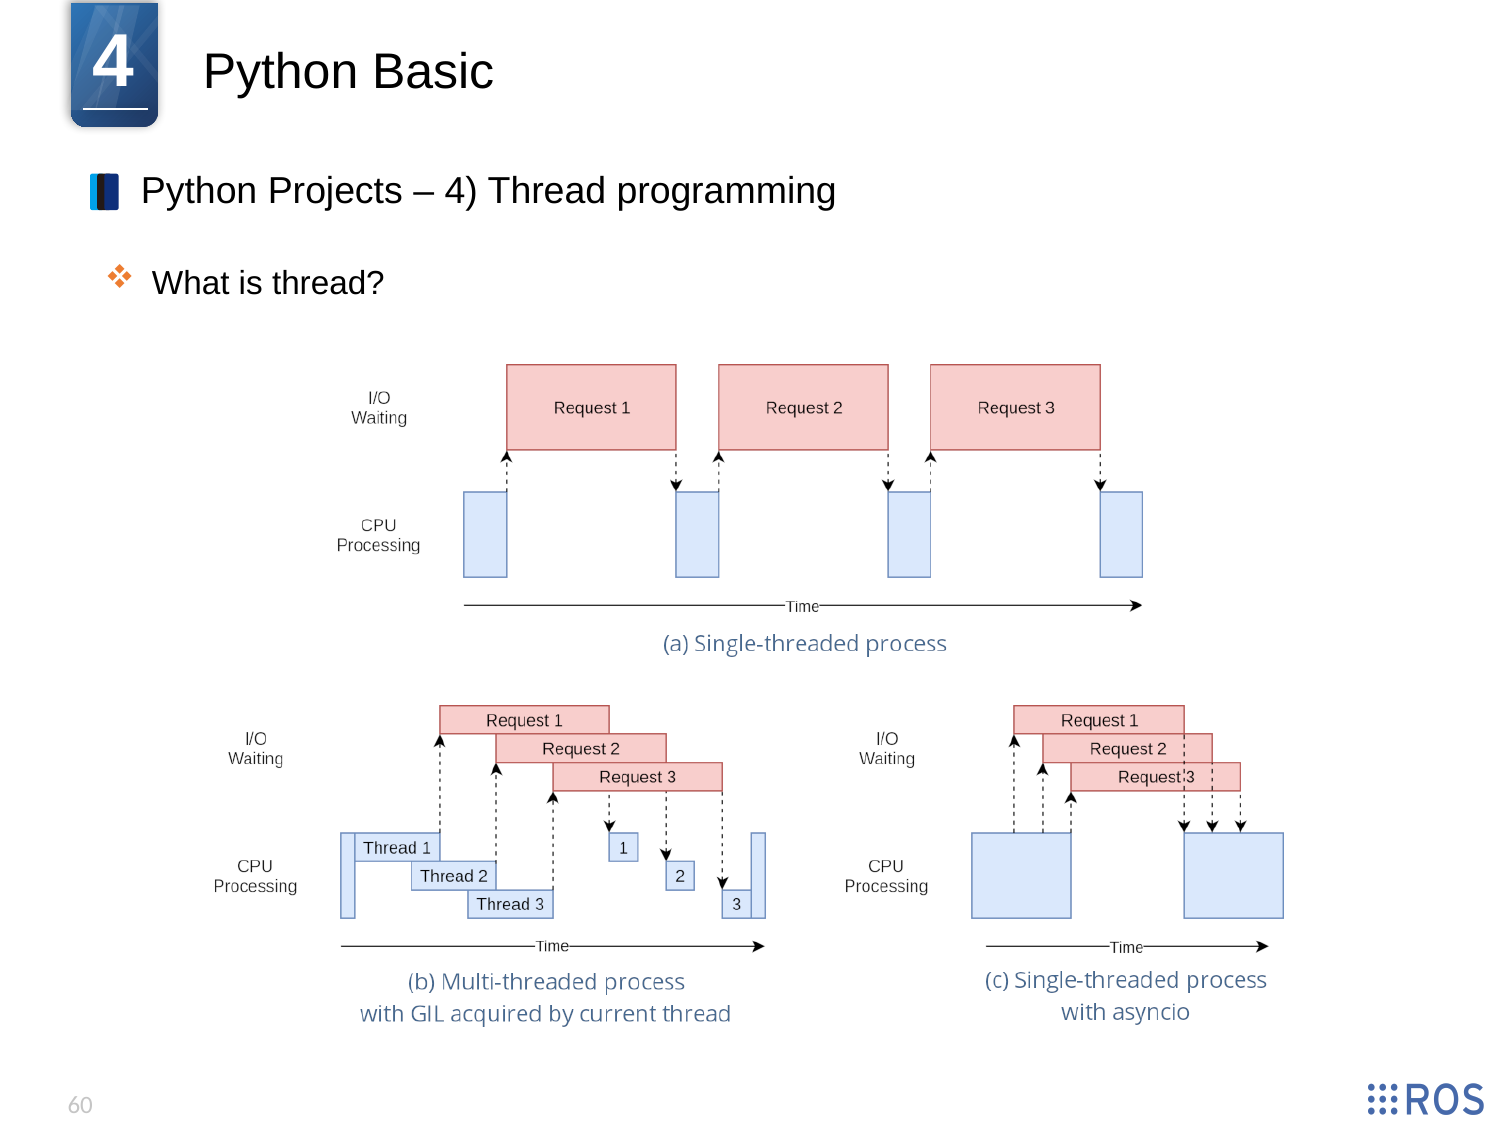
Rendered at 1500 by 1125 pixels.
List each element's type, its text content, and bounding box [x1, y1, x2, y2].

text_box What is thread? [90, 233, 1399, 309]
text_box 4 [73, 4, 154, 109]
text_box Python Projects – 4) Thread programming [125, 164, 982, 220]
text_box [90, 173, 119, 211]
picture [184, 343, 1304, 1038]
text_box Python Basic [188, 30, 1245, 116]
slide_number 60 [34, 1087, 108, 1119]
